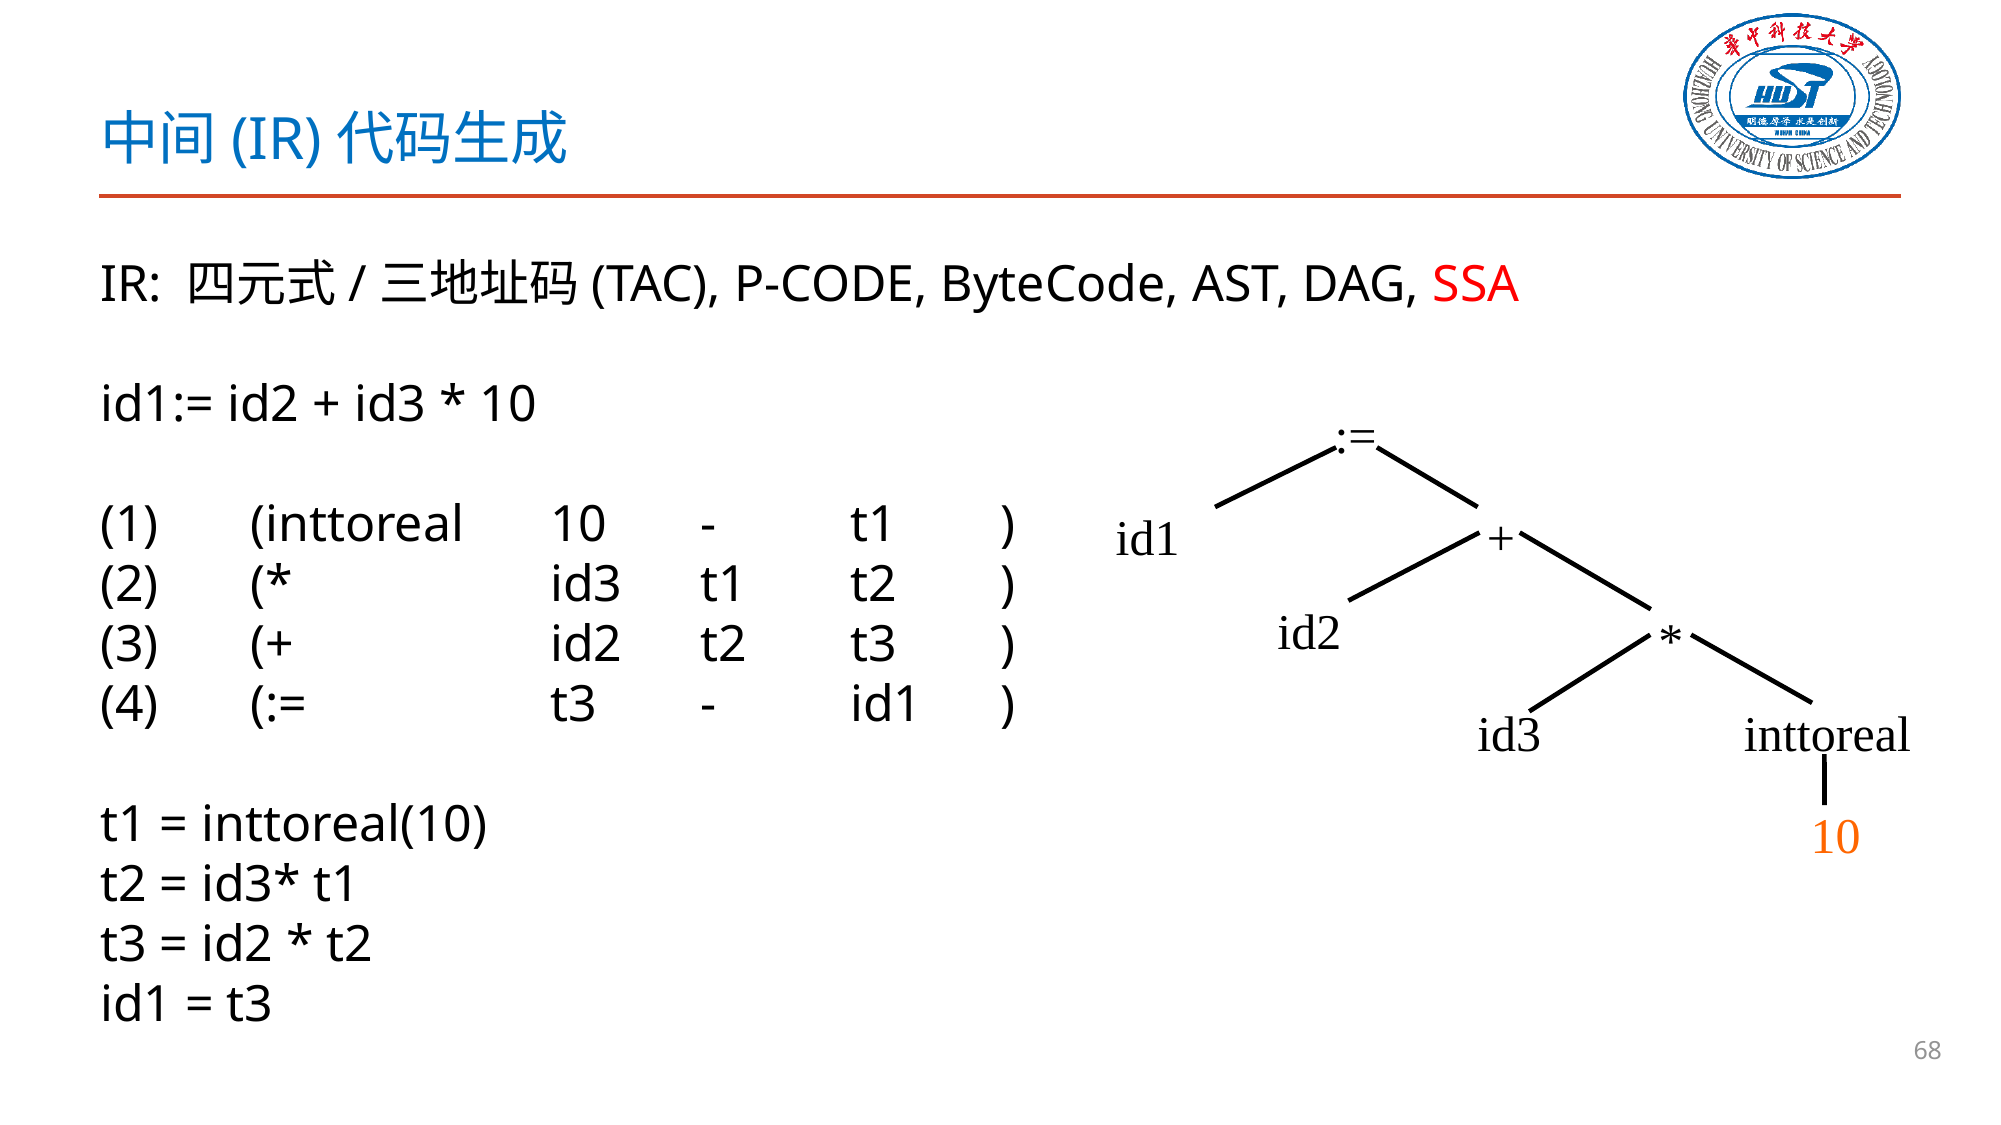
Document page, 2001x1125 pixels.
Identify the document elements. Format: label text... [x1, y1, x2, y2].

title 中间(IR)代码生成 [85, 73, 1214, 179]
slide_number 68 [1373, 1039, 1957, 1097]
text_box IR: 四元式/三地址码(TAC), P-CODE, ByteCode, AST, DAG, SSA id1:= id2 + id3 * 10 (1) (inttoreal 10 - t1 ) (2) (* id3 t1 t2 ) (3) (+ id2 t2 t3 ) (4) (:= t3 - id1 ) t1 = inttoreal(10) t2 = id3* t1 t3 = id2 * t2 id1 = t3 [85, 244, 1980, 1039]
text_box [1100, 396, 1930, 873]
picture [1683, 13, 1901, 179]
